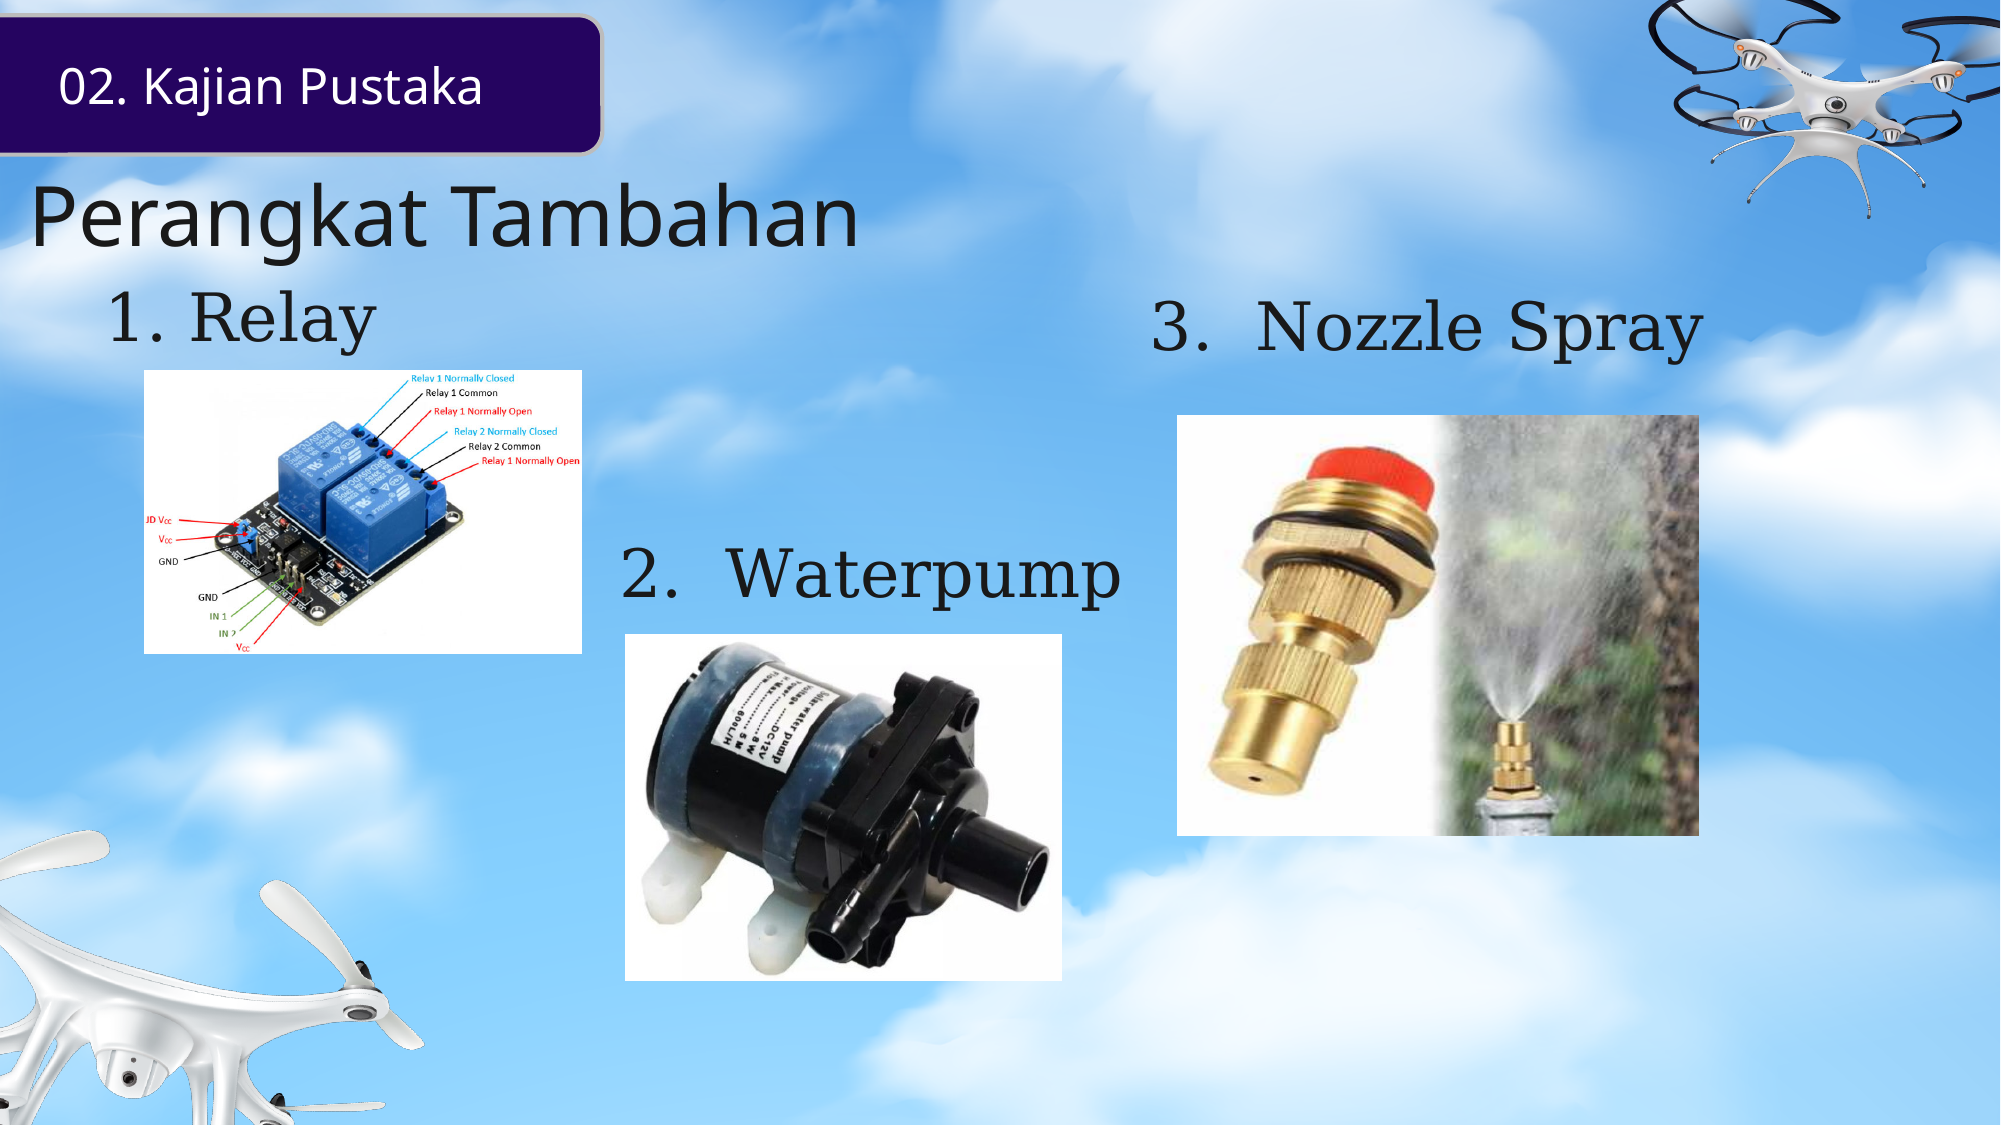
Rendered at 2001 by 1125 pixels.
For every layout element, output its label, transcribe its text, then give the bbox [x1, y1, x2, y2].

text_box 3. Nozzle Spray [1111, 269, 1770, 477]
text_box [793, 251, 1956, 388]
subtitle Relay [66, 260, 1172, 597]
picture [0, 0, 2001, 1125]
text_box 2. Waterpump [581, 515, 1743, 853]
title Perangkat Tambahan [8, 143, 1701, 295]
text_box 02. Kajian Pustaka [0, 13, 605, 157]
